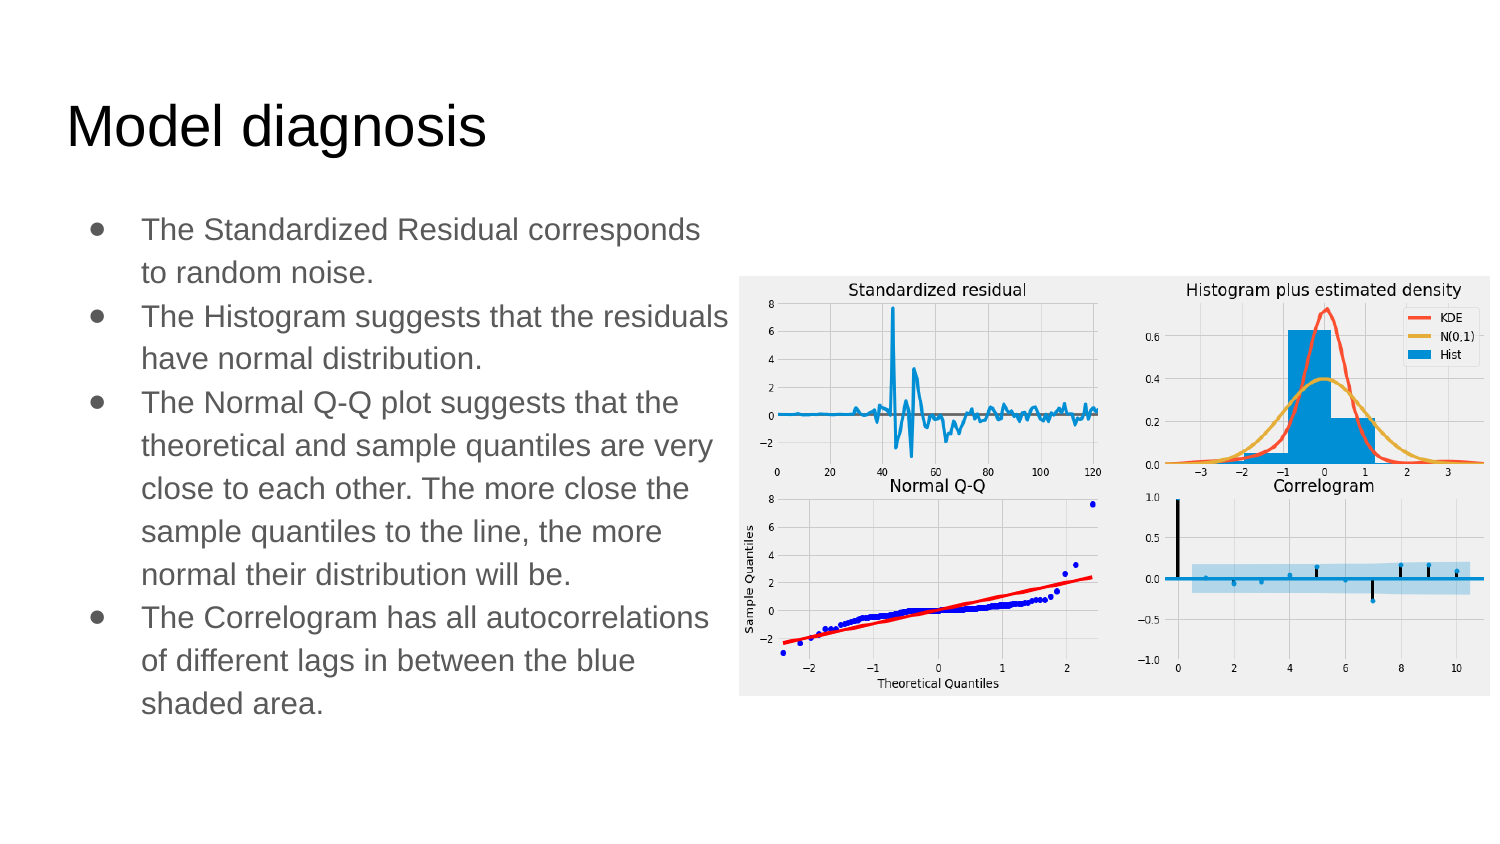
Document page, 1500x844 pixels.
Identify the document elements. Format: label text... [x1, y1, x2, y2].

title Model diagnosis [51, 72, 1449, 167]
picture [739, 276, 1490, 696]
list The Standardized Residual corresponds to random noise. The Histogram suggests that the residuals have normal distribution. The Normal Q-Q plot suggests that the theoretical and sample quantiles are very close to each other. The more close the sample quantiles to the line, the more normal their distribution will be. The Correlogram has all autocorrelations of different lags in between the blue shaded area. [51, 189, 750, 750]
